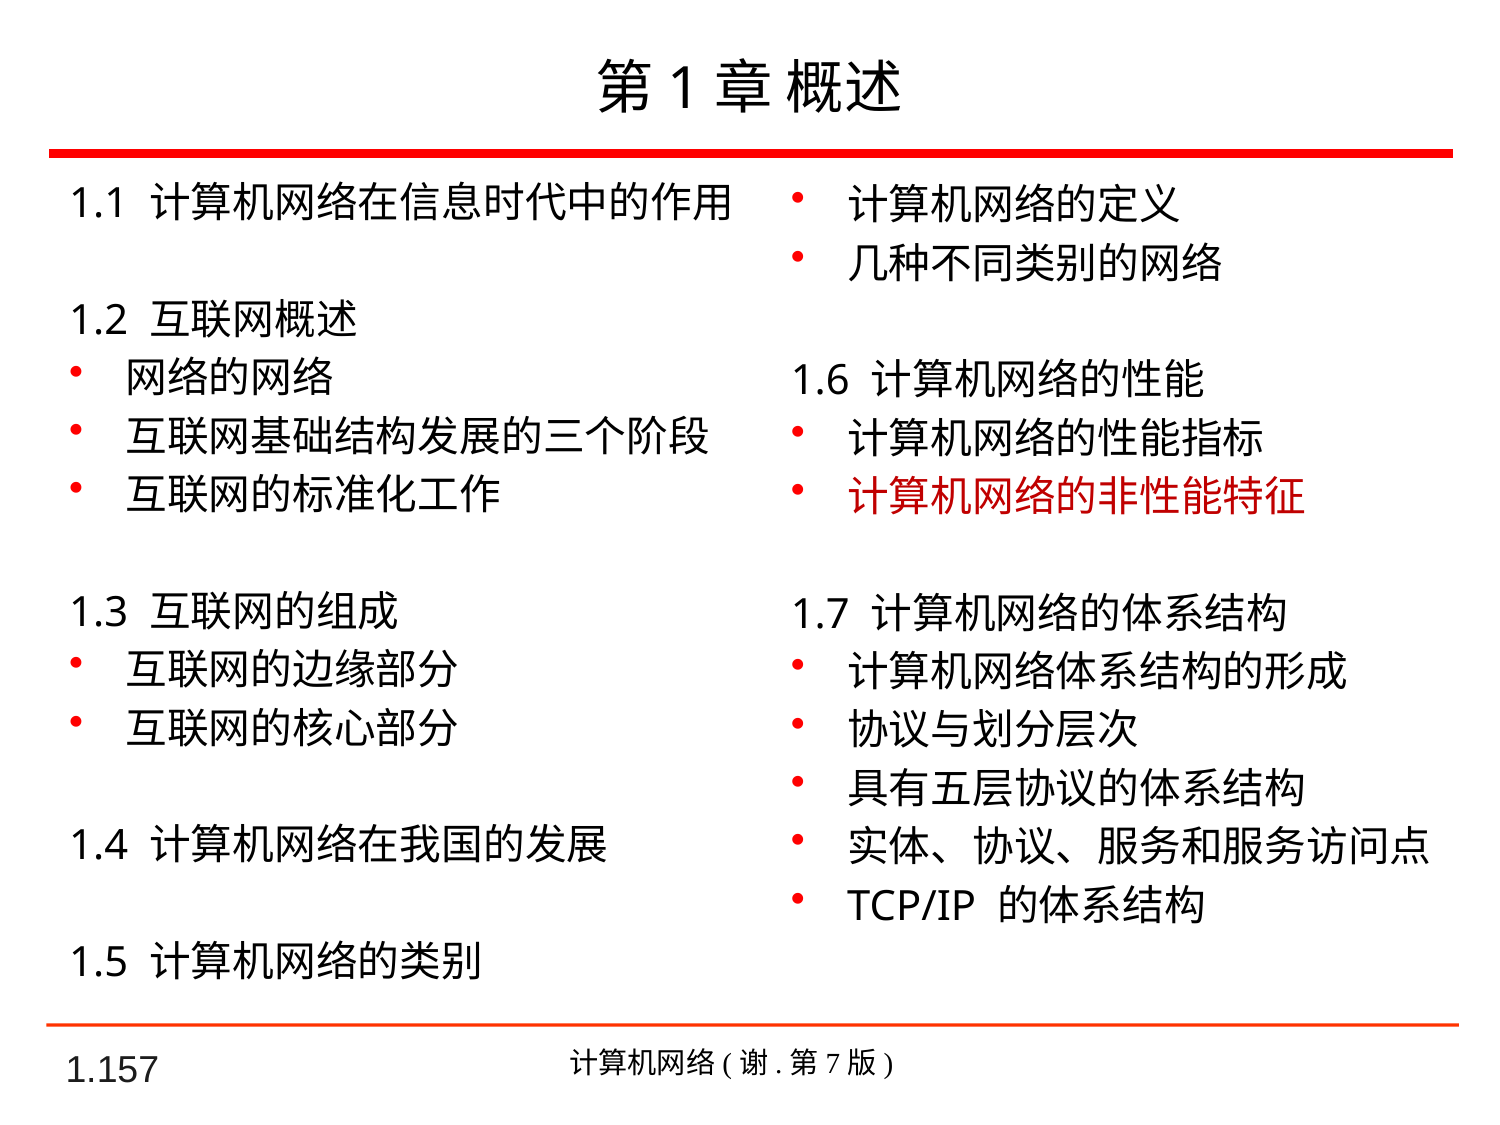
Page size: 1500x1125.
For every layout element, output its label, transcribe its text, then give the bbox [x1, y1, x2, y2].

title 第1章 概述 [58, 33, 1440, 137]
list 计算机网络的定义 几种不同类别的网络 1.6 计算机网络的性能 计算机网络的性能指标 计算机网络的非性能特征 1.7 计算机网络的体系结构 计算机网络体系结构的形成 协议与划分层次 具有五层协议的体系结构 实体、协议、服务和服务访问点 TCP/IP 的体系结构 [775, 170, 1460, 1014]
list 1.1 计算机网络在信息时代中的作用 1.2 互联网概述 网络的网络 互联网基础结构发展的三个阶段 互联网的标准化工作 1.3 互联网的组成 互联网的边缘部分 互联网的核心部分 1.4 计算机网络在我国的发展 1.5 计算机网络的类别 [53, 168, 776, 1014]
